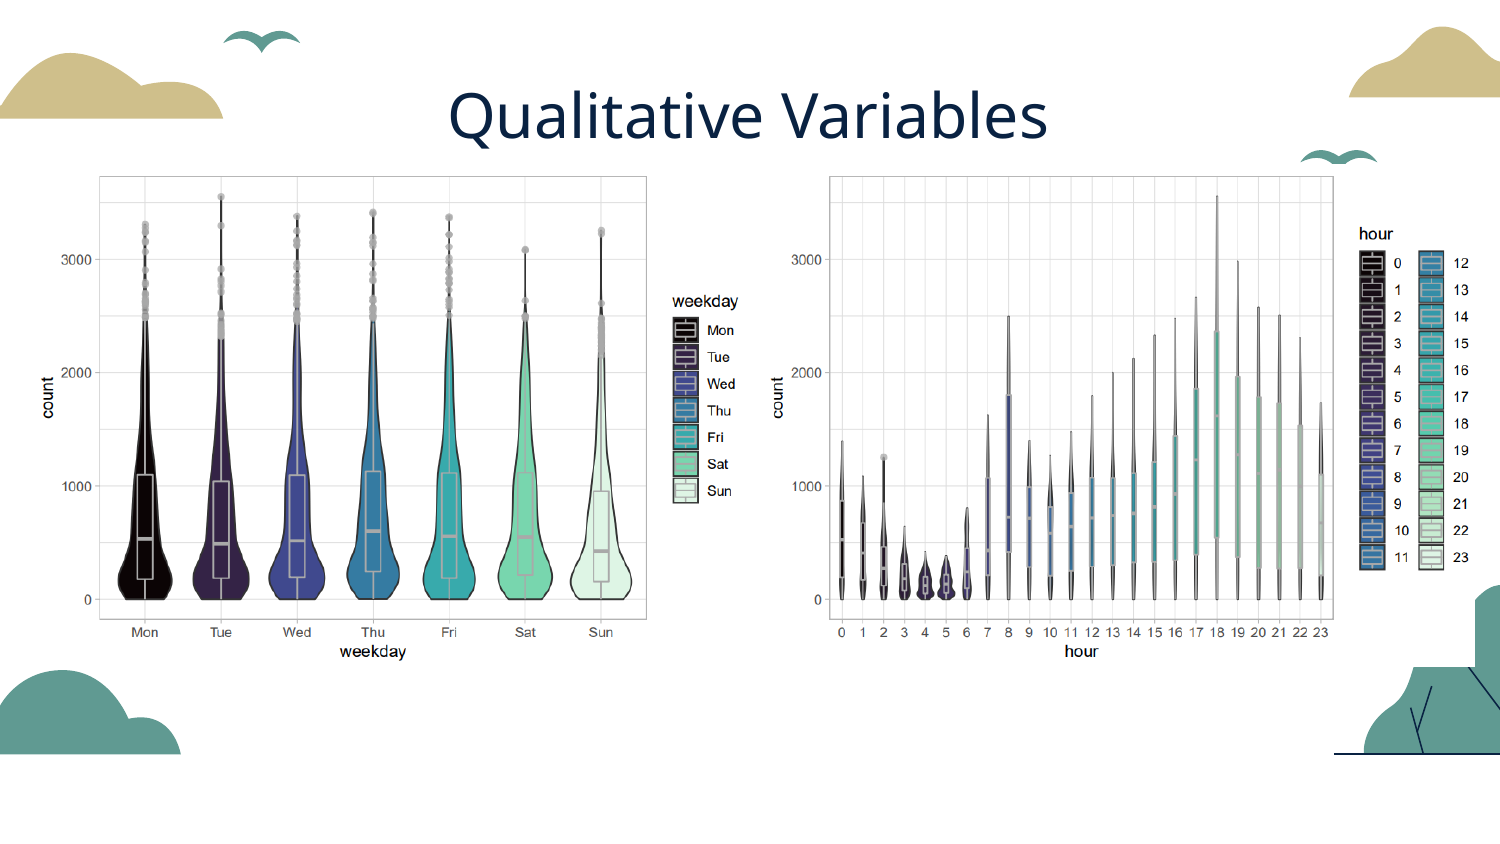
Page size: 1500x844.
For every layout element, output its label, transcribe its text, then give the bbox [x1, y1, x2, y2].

picture [24, 164, 1476, 667]
title Qualitative Variables [116, 61, 1380, 140]
